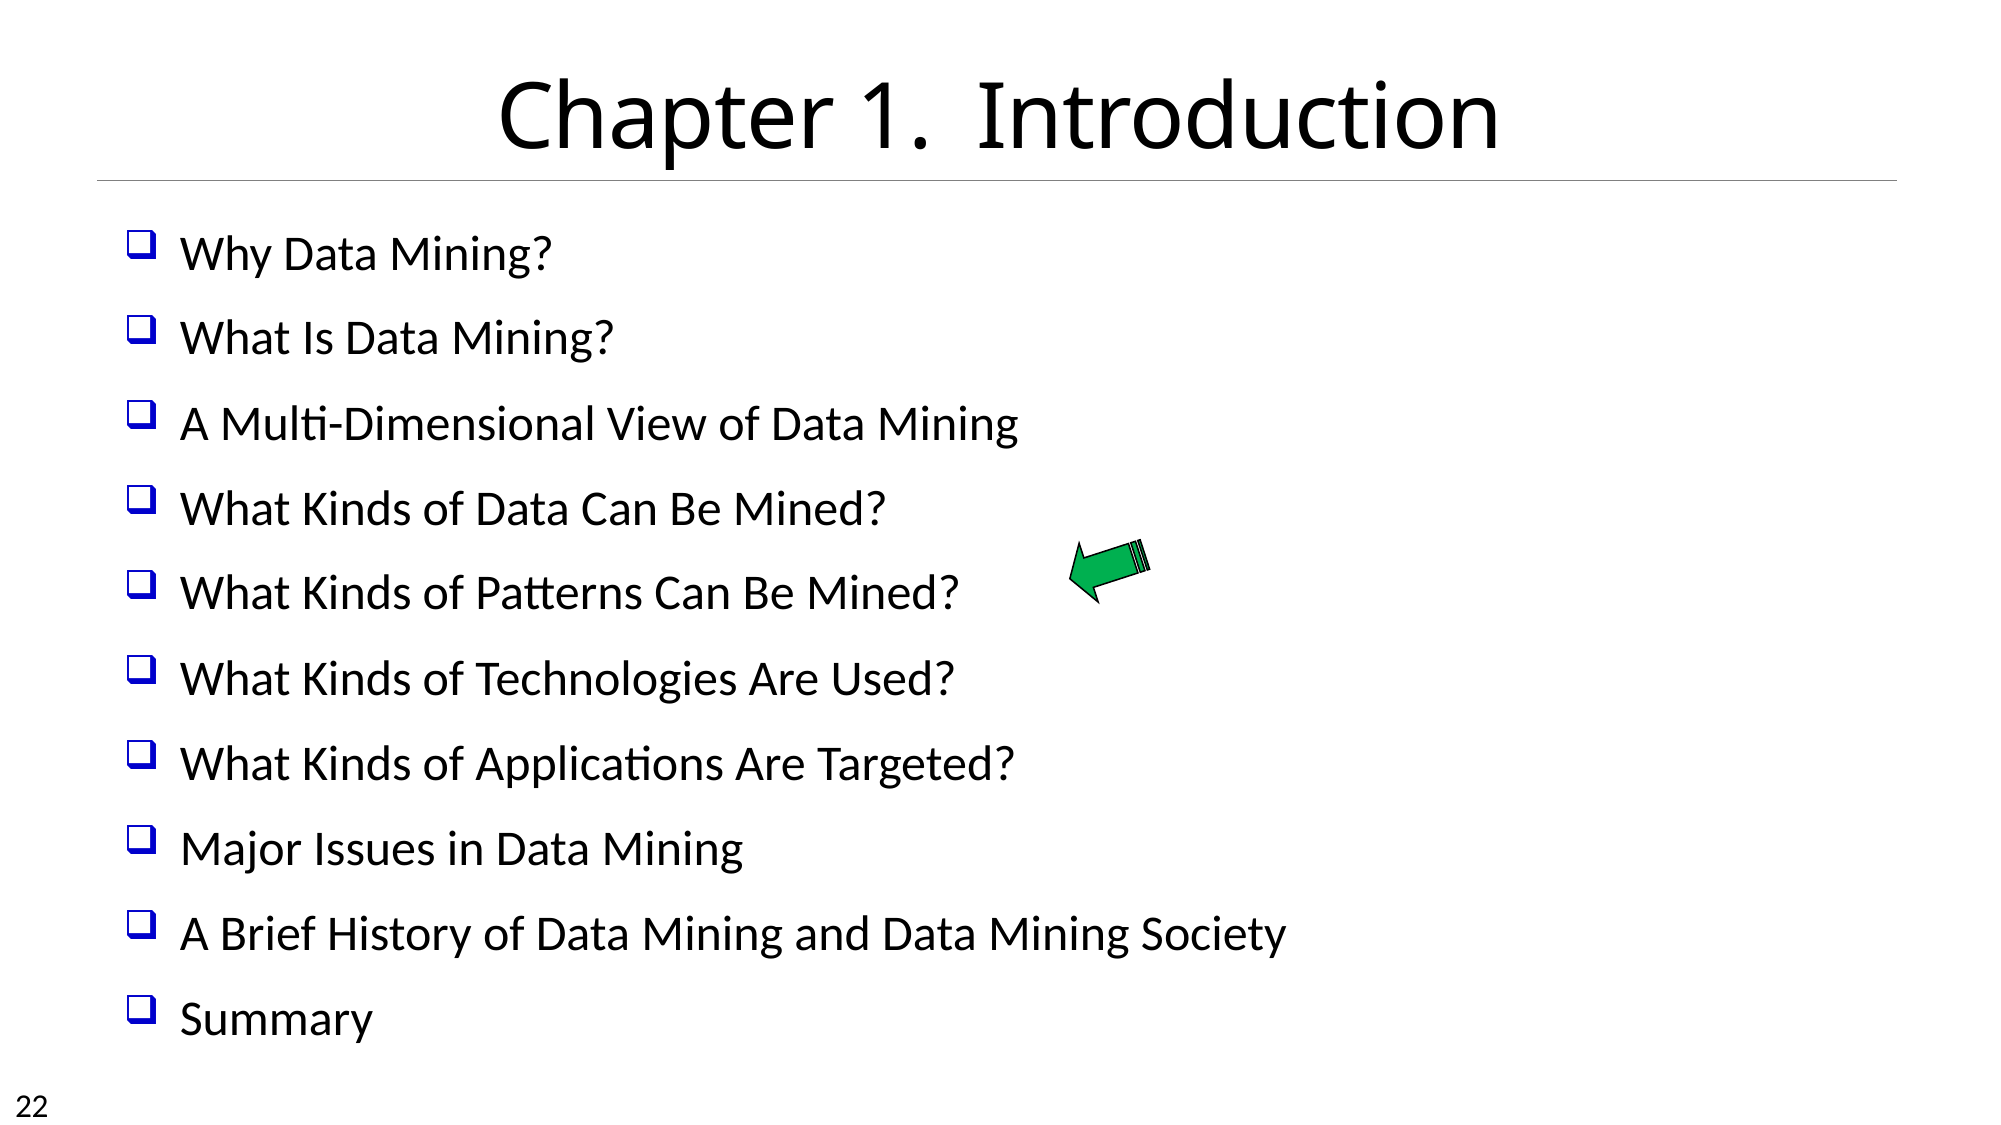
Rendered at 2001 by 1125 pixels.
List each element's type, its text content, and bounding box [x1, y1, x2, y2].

title Chapter 1. Introduction [312, 37, 1688, 175]
text_box [1069, 539, 1150, 603]
list Why Data Mining? What Is Data Mining? A Multi-Dimensional View of Data Mining What Kinds of Data Can Be Mined? What Kinds of Patterns Can Be Mined? What Kinds of Technologies Are Used? What Kinds of Applications Are Targeted? Major Issues in Data Mining A Brief History of Data Mining and Data Mining Society Summary [108, 212, 1892, 1075]
